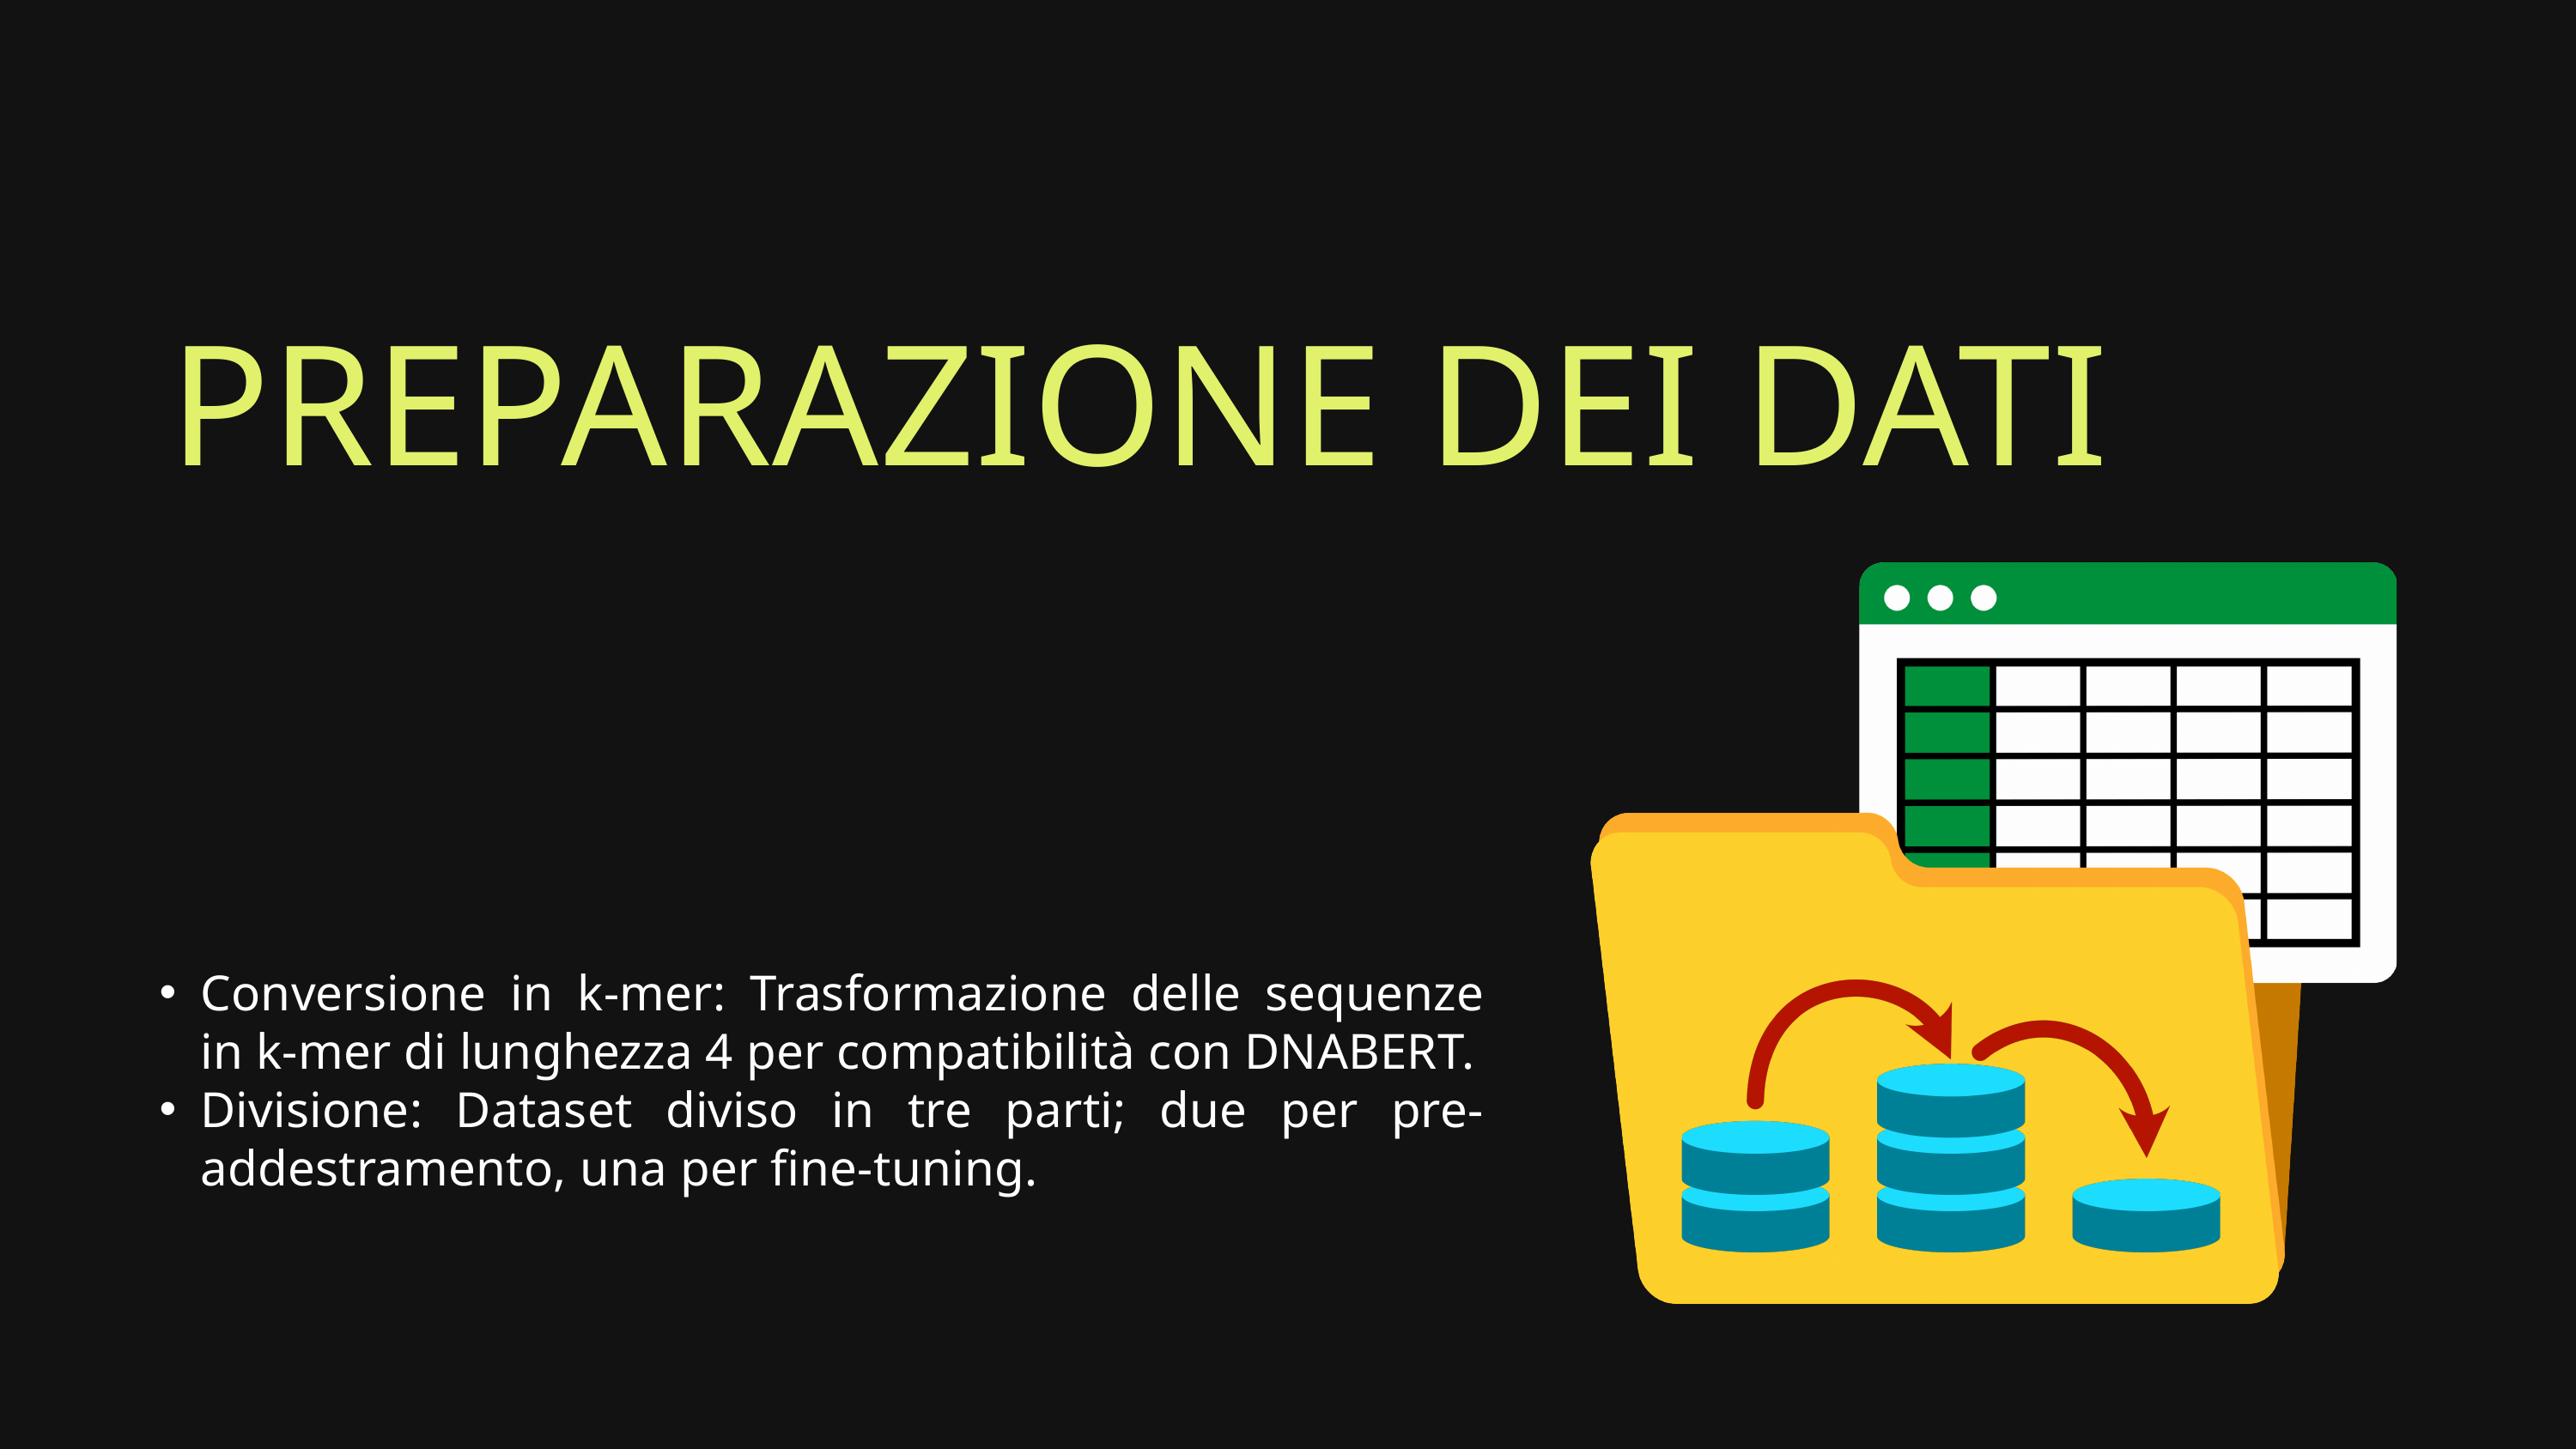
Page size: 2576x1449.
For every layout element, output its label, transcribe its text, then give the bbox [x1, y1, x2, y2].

text_box Conversione in k-mer: Trasformazione delle sequenze in k-mer di lunghezza 4 per compatibilità con DNABERT. Divisione: Dataset diviso in tre parti; due per pre-addestramento, una per fine-tuning. [118, 904, 1485, 1196]
text_box [1590, 562, 2397, 1304]
text_box [1681, 978, 2221, 1252]
text_box PREPARAZIONE DEI DATI [41, 350, 2239, 500]
